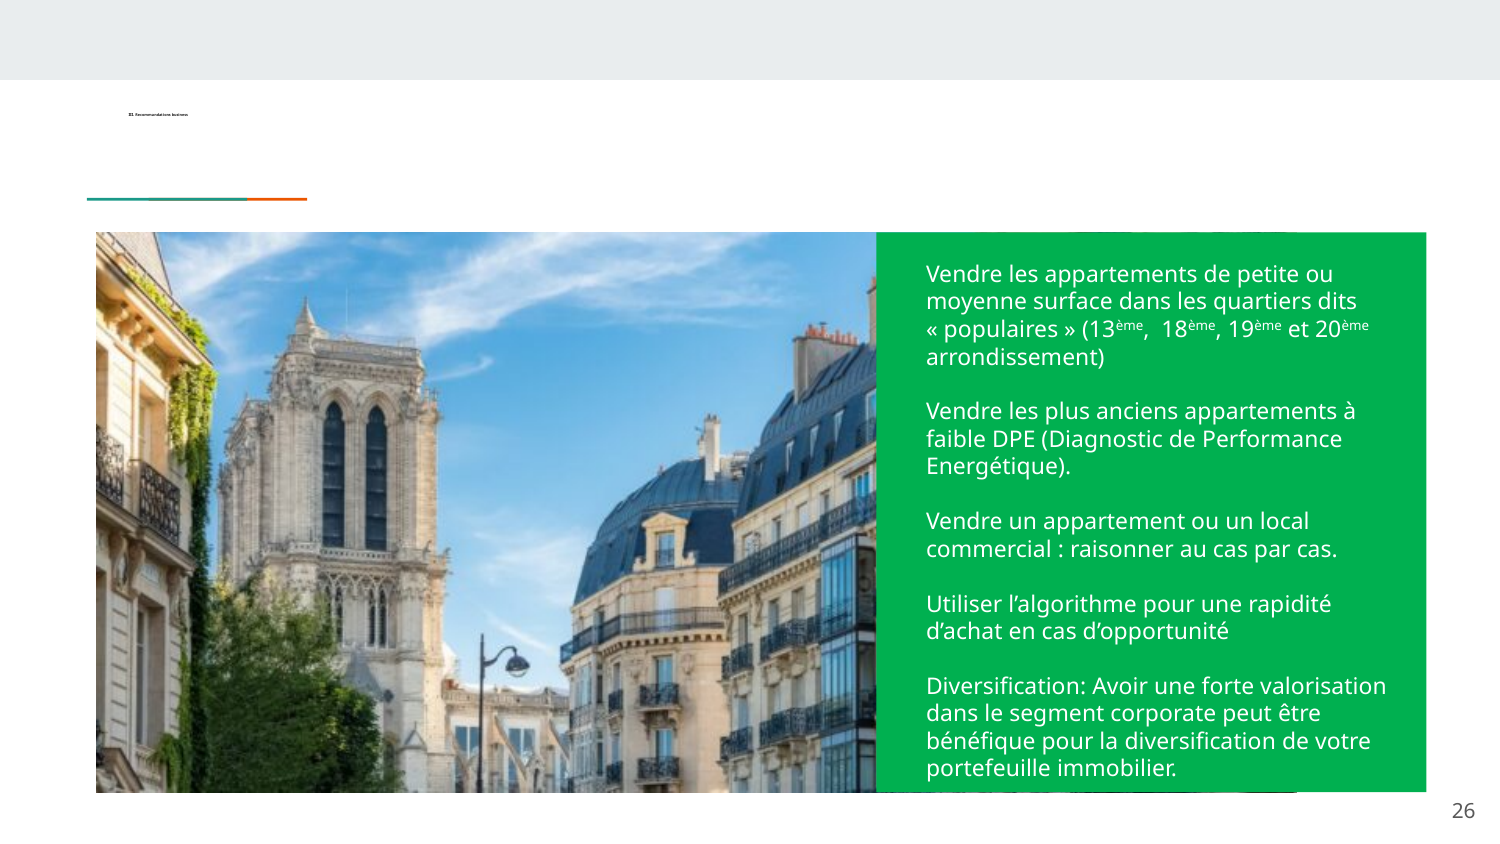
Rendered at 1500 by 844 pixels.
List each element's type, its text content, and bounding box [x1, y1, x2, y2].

title III. Recommandations business [113, 97, 1297, 182]
slide_number 26 [1427, 779, 1491, 844]
picture [95, 232, 1297, 793]
text_box Vendre les appartements de petite ou moyenne surface dans les quartiers dits « populaires » (13ème, 18ème, 19ème et 20ème arrondissement) Vendre les plus anciens appartements à faible DPE (Diagnostic de Performance Energétique). Vendre un appartement ou un local commercial : raisonner au cas par cas. Utiliser l’algorithme pour une rapidité d’achat en cas d’opportunité Diversification: Avoir une forte valorisation dans le segment corporate peut être bénéfique pour la diversification de votre portefeuille immobilier. [911, 224, 1427, 844]
